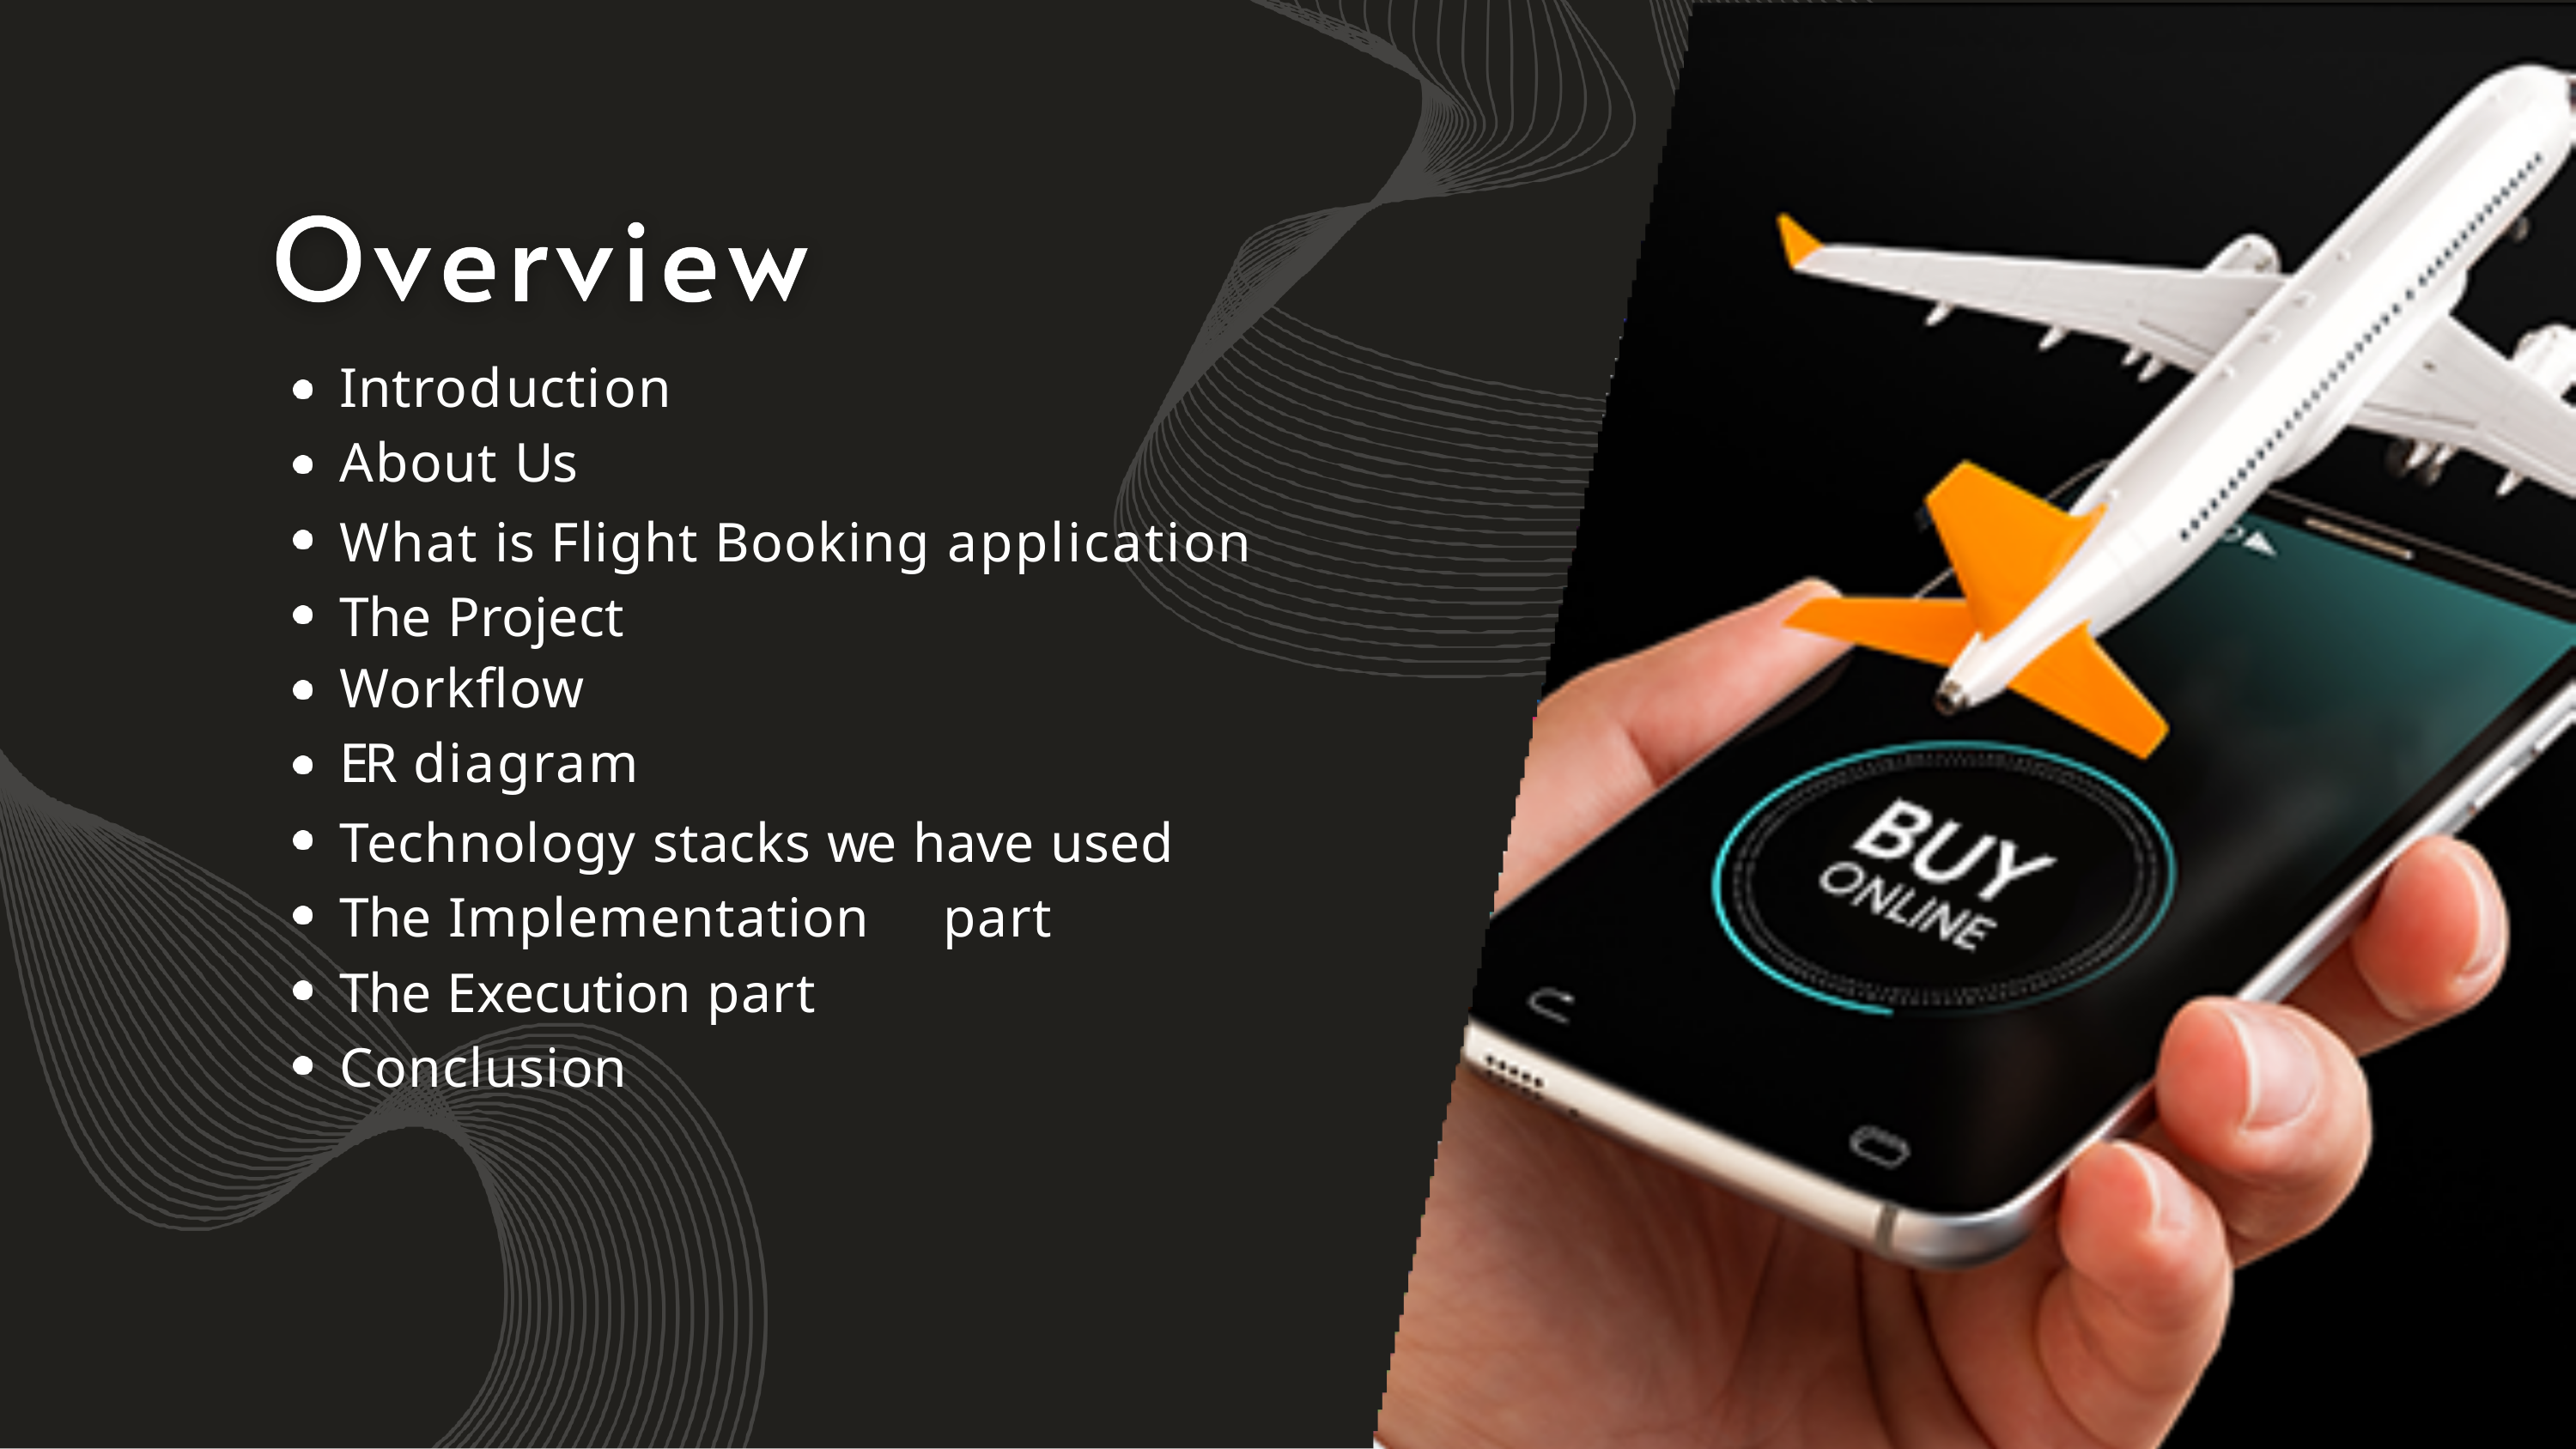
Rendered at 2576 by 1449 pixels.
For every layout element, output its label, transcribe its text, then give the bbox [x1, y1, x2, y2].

picture [293, 379, 313, 399]
picture [293, 454, 313, 475]
picture [293, 604, 313, 625]
text_box Introduction About Us What is Flight Booking application The Project Workflow ER diagram Technology stacks we have used The Implementation part The Execution part Conclusion [337, 342, 1318, 1099]
picture [246, 173, 839, 337]
picture [1113, 0, 2576, 1449]
picture [293, 680, 313, 700]
picture [293, 530, 313, 549]
picture [0, 749, 768, 1449]
